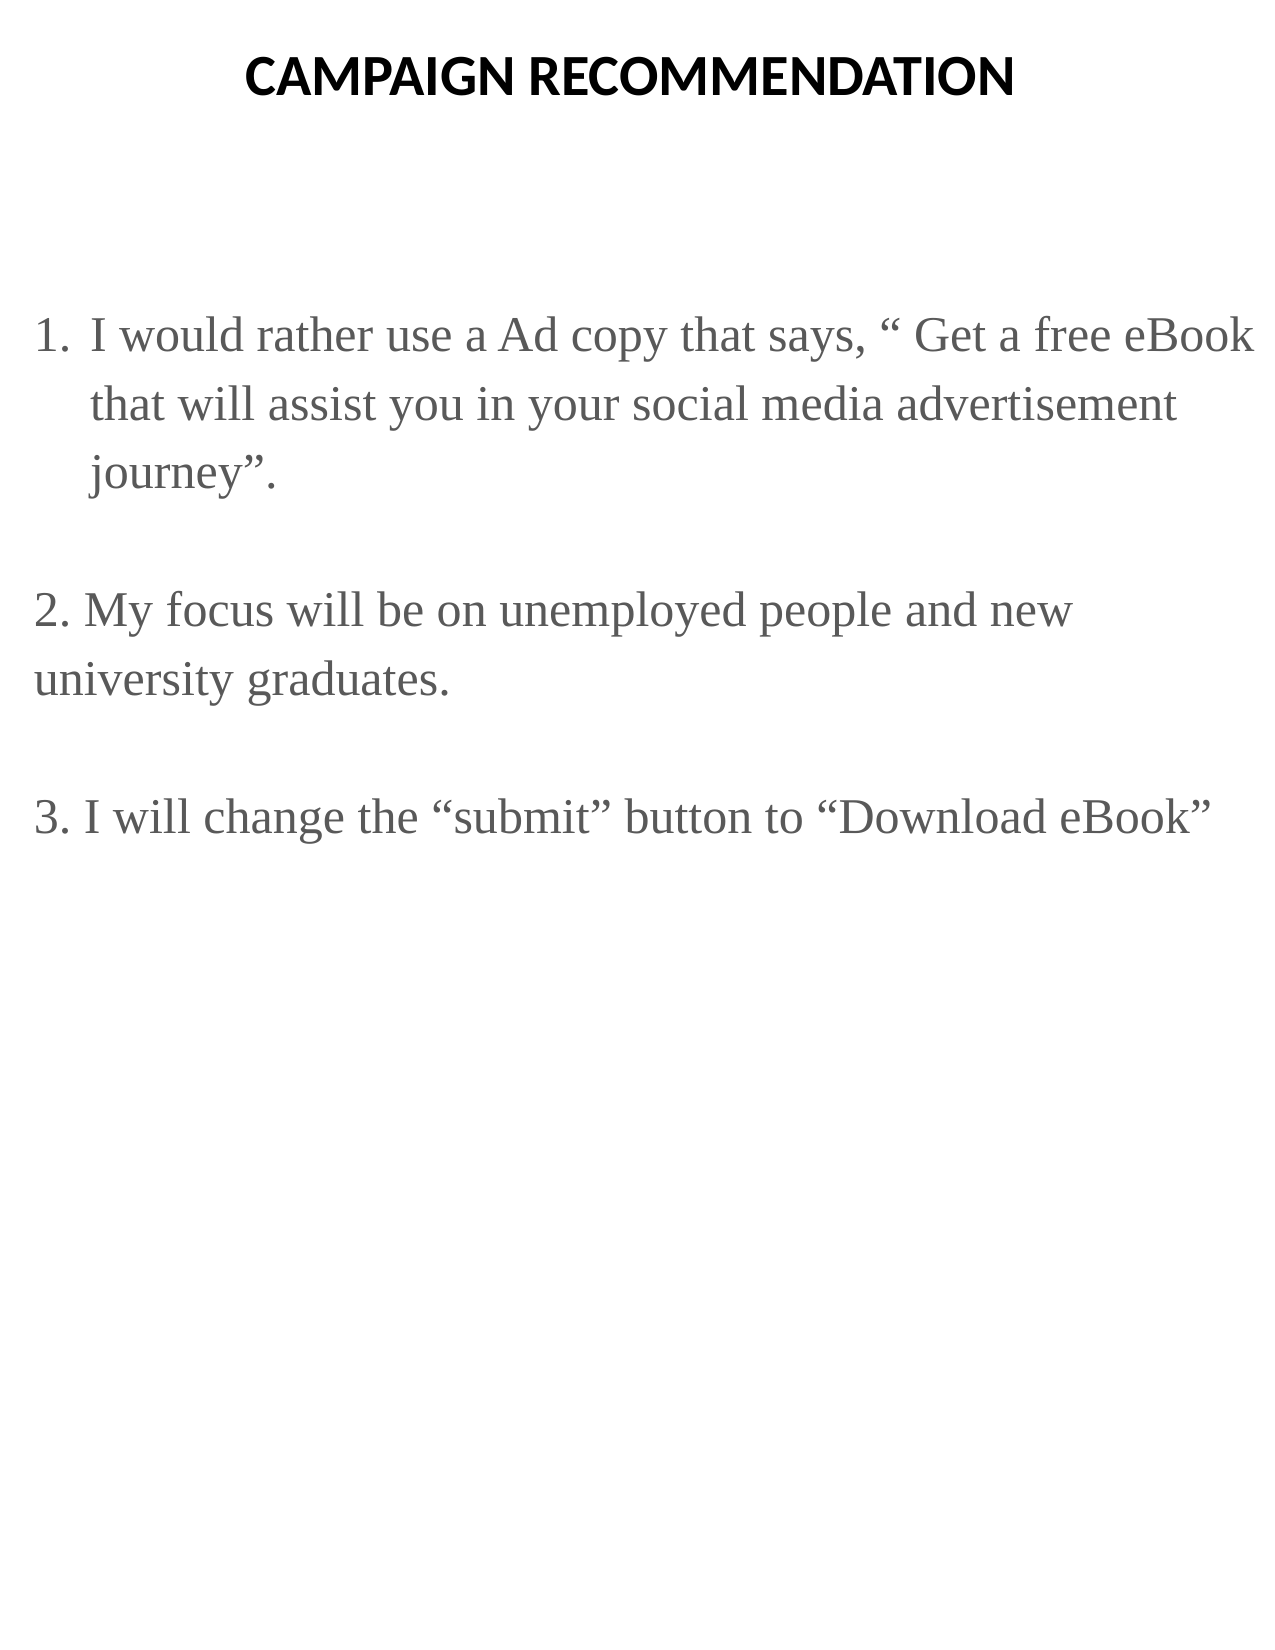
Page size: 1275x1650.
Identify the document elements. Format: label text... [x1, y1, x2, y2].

title CAMPAIGN RECOMMENDATION [43, 21, 1232, 206]
list I would rather use a Ad copy that says, “ Get a free eBook that will assist you in your social media advertisement journey”. 2. My focus will be on unemployed people and new university graduates. 3. I will change the “submit” button to “Download eBook” [0, 277, 1275, 1650]
